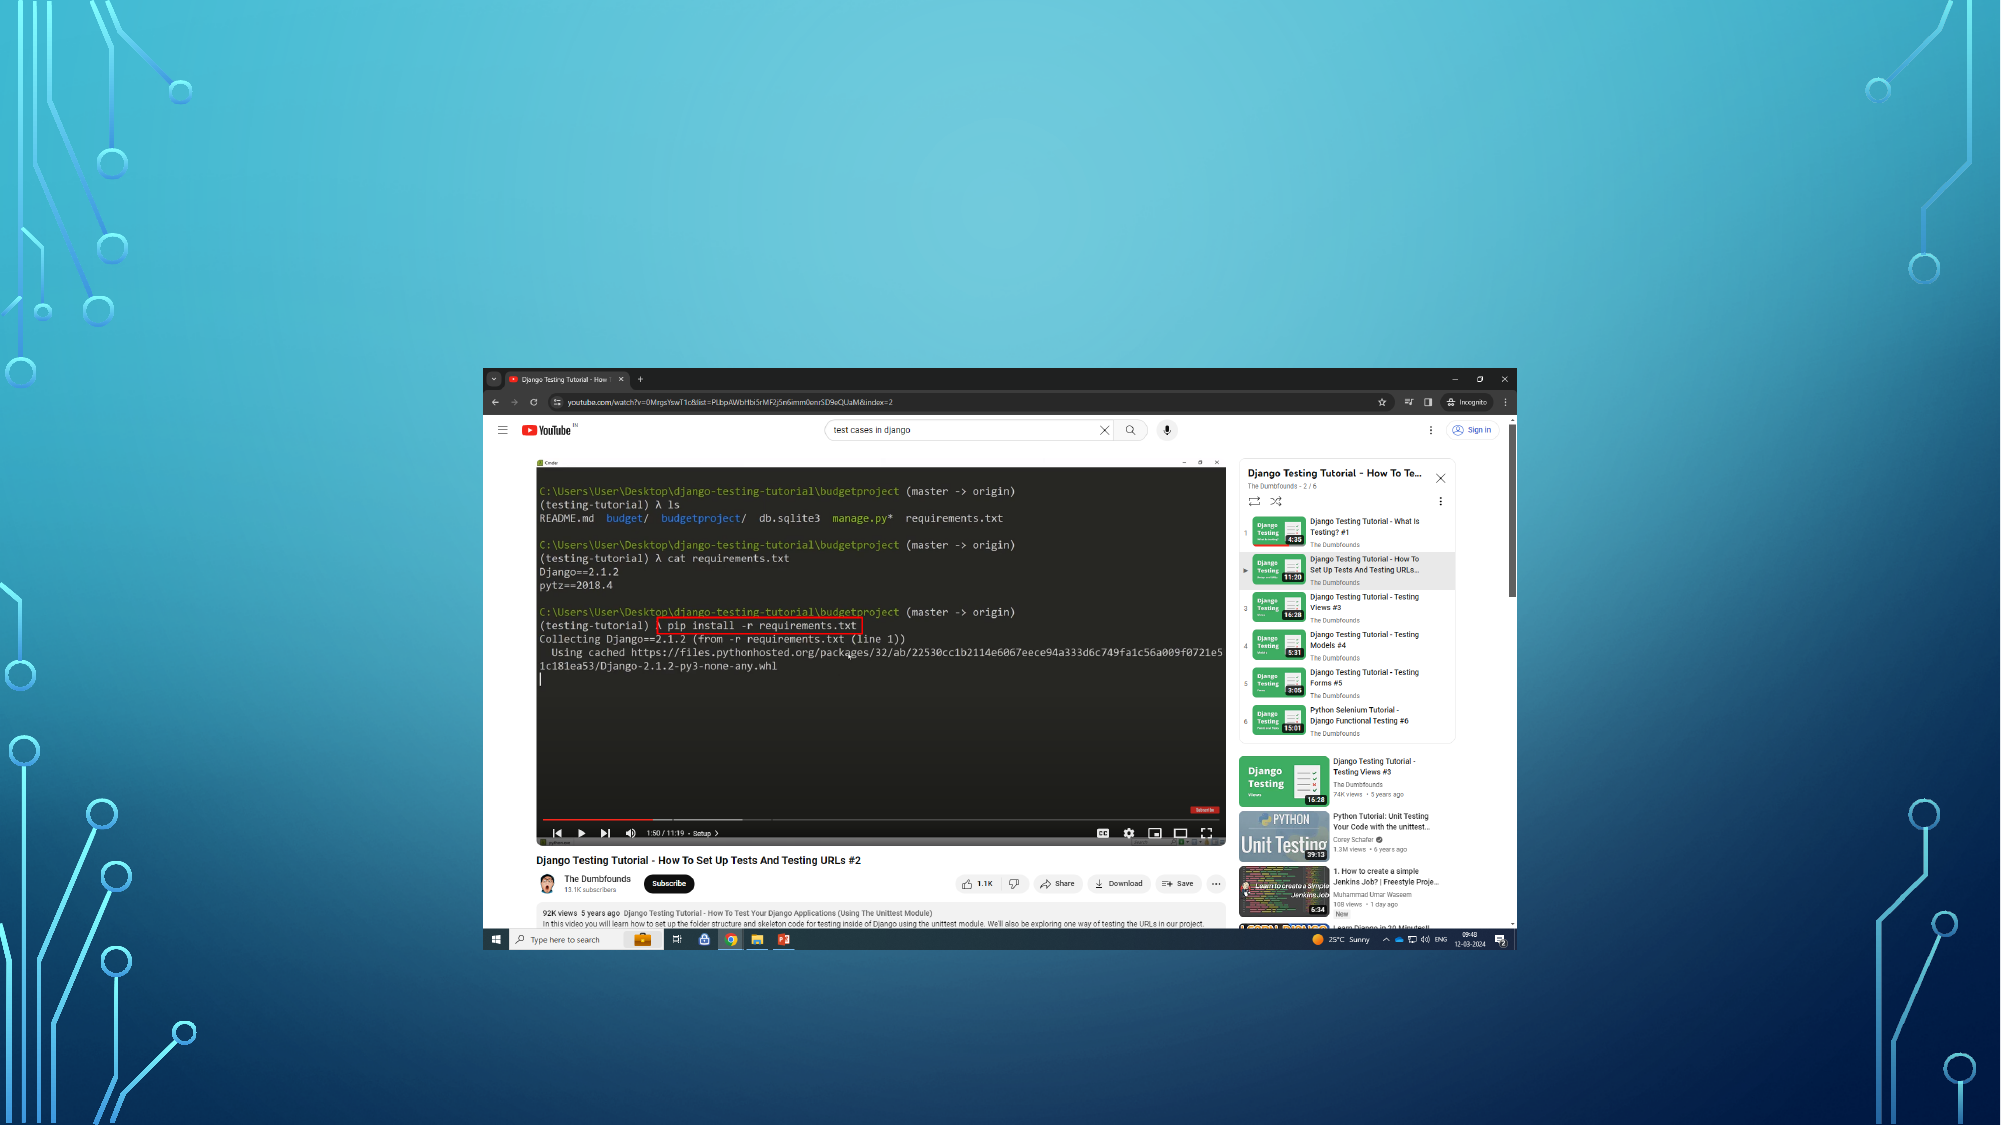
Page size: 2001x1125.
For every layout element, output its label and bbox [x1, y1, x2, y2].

list [482, 368, 1517, 951]
